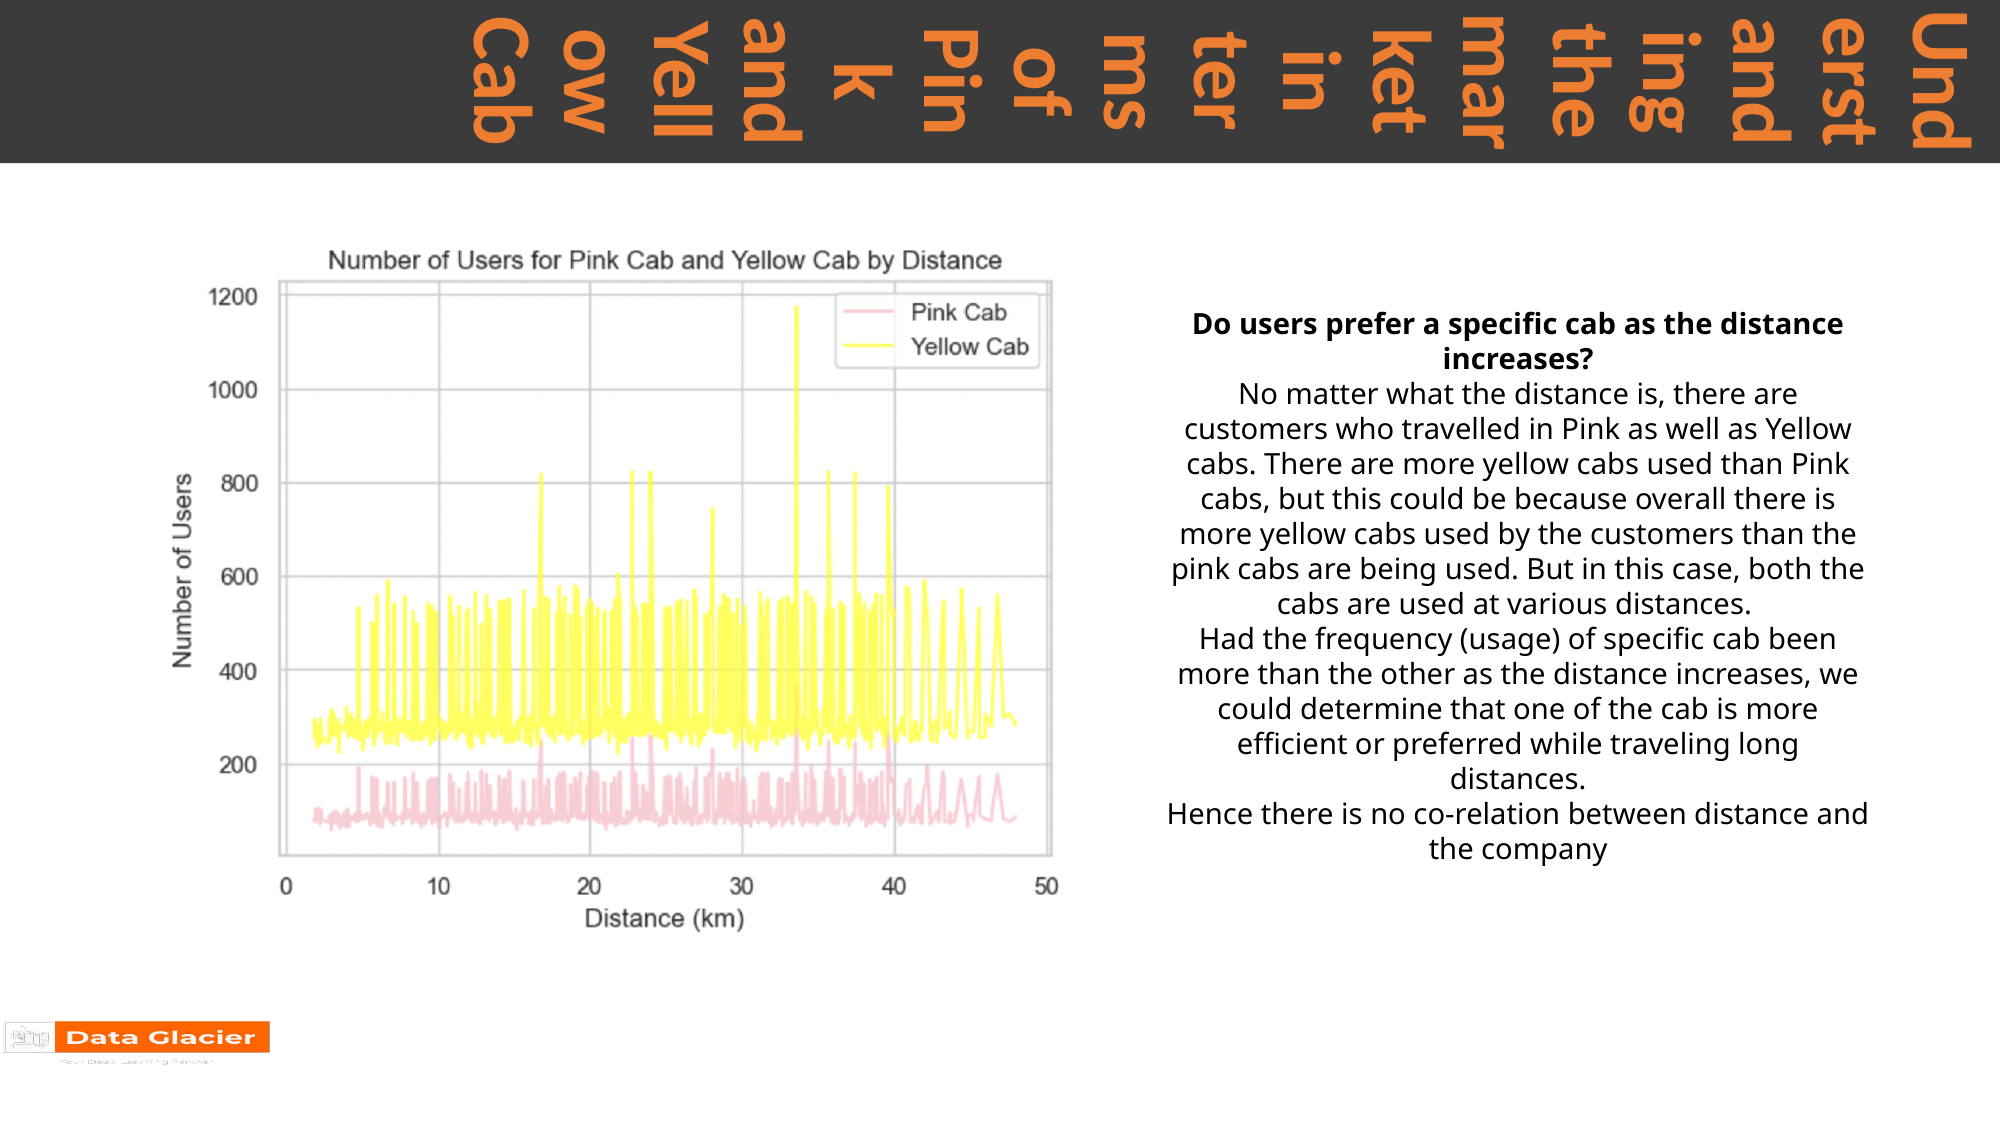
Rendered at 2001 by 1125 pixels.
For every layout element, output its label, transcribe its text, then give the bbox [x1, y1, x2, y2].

title Understanding the market in terms of Pink and Yellow Cab [0, 0, 2000, 164]
picture [162, 240, 1078, 940]
text_box Do users prefer a specific cab as the distance increases? No matter what the distance is, there are customers who travelled in Pink as well as Yellow cabs. There are more yellow cabs used than Pink cabs, but this could be because overall there is more yellow cabs used by the customers than the pink cabs are being used. But in this case, both the cabs are used at various distances. Had the frequency (usage) of specific cab been more than the other as the distance increases, we could determine that one of the cab is more efficient or preferred while traveling long distances. Hence there is no co-relation between distance and the company [1151, 298, 1886, 908]
picture [0, 961, 272, 1125]
